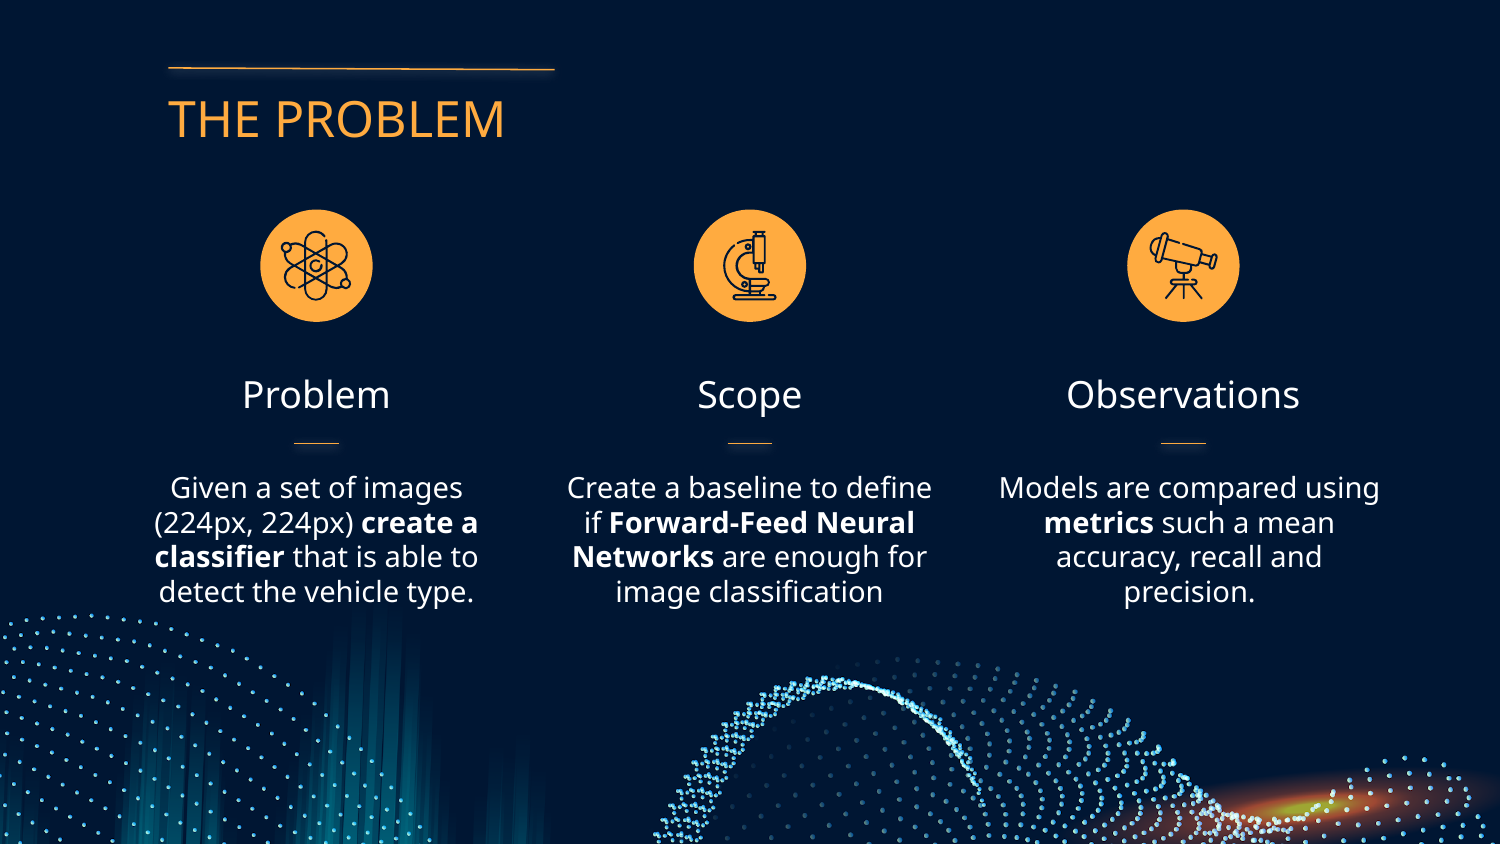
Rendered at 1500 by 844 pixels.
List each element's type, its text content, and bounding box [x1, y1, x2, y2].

text_box Create a baseline to define if Forward-Feed Neural Networks are enough for image classification [543, 453, 957, 657]
text_box THE PROBLEM [153, 72, 914, 163]
text_box Problem [146, 341, 486, 432]
text_box [693, 209, 807, 322]
picture [161, 805, 167, 816]
text_box Observations [1013, 341, 1353, 432]
text_box Scope [580, 341, 920, 432]
text_box [260, 209, 373, 322]
text_box Models are compared using metrics such a mean accuracy, recall and precision. [976, 453, 1403, 657]
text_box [722, 230, 777, 301]
text_box [1127, 209, 1240, 322]
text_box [279, 230, 354, 301]
picture [0, 0, 1500, 844]
text_box Given a set of images (224px, 224px) create a classifier that is able to detect the vehicle type. [110, 453, 524, 657]
picture [378, 736, 383, 744]
text_box [1149, 232, 1218, 300]
